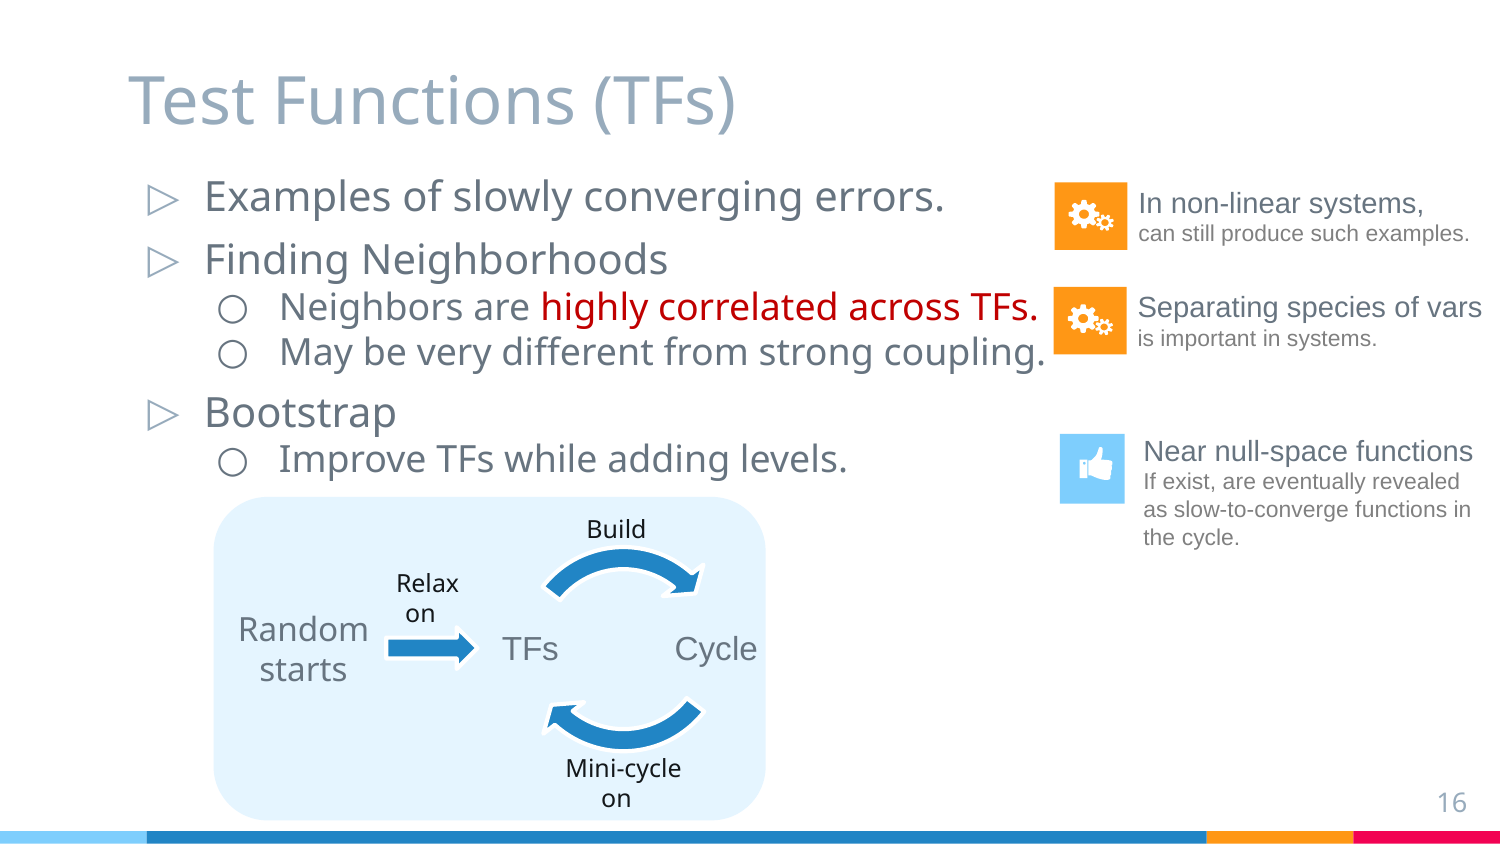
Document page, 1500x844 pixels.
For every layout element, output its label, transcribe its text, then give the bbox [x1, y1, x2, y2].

list Examples of slowly converging errors. Finding Neighborhoods Neighbors are highly correlated across TFs. May be very different from strong coupling. Bootstrap Improve TFs while adding levels. [113, 155, 1267, 804]
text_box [213, 496, 787, 821]
text_box Near null-space functions If exist, are eventually revealed as slow-to-converge functions in the cycle. [1128, 424, 1500, 557]
text_box In non-linear systems, can still produce such examples. [1123, 176, 1500, 254]
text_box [1054, 182, 1128, 251]
slide_number 16 [1392, 770, 1483, 822]
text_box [1053, 286, 1127, 355]
text_box Separating species of vars is important in systems. [1122, 281, 1500, 359]
title Test Functions (TFs) [113, 11, 1175, 153]
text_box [1059, 433, 1125, 505]
